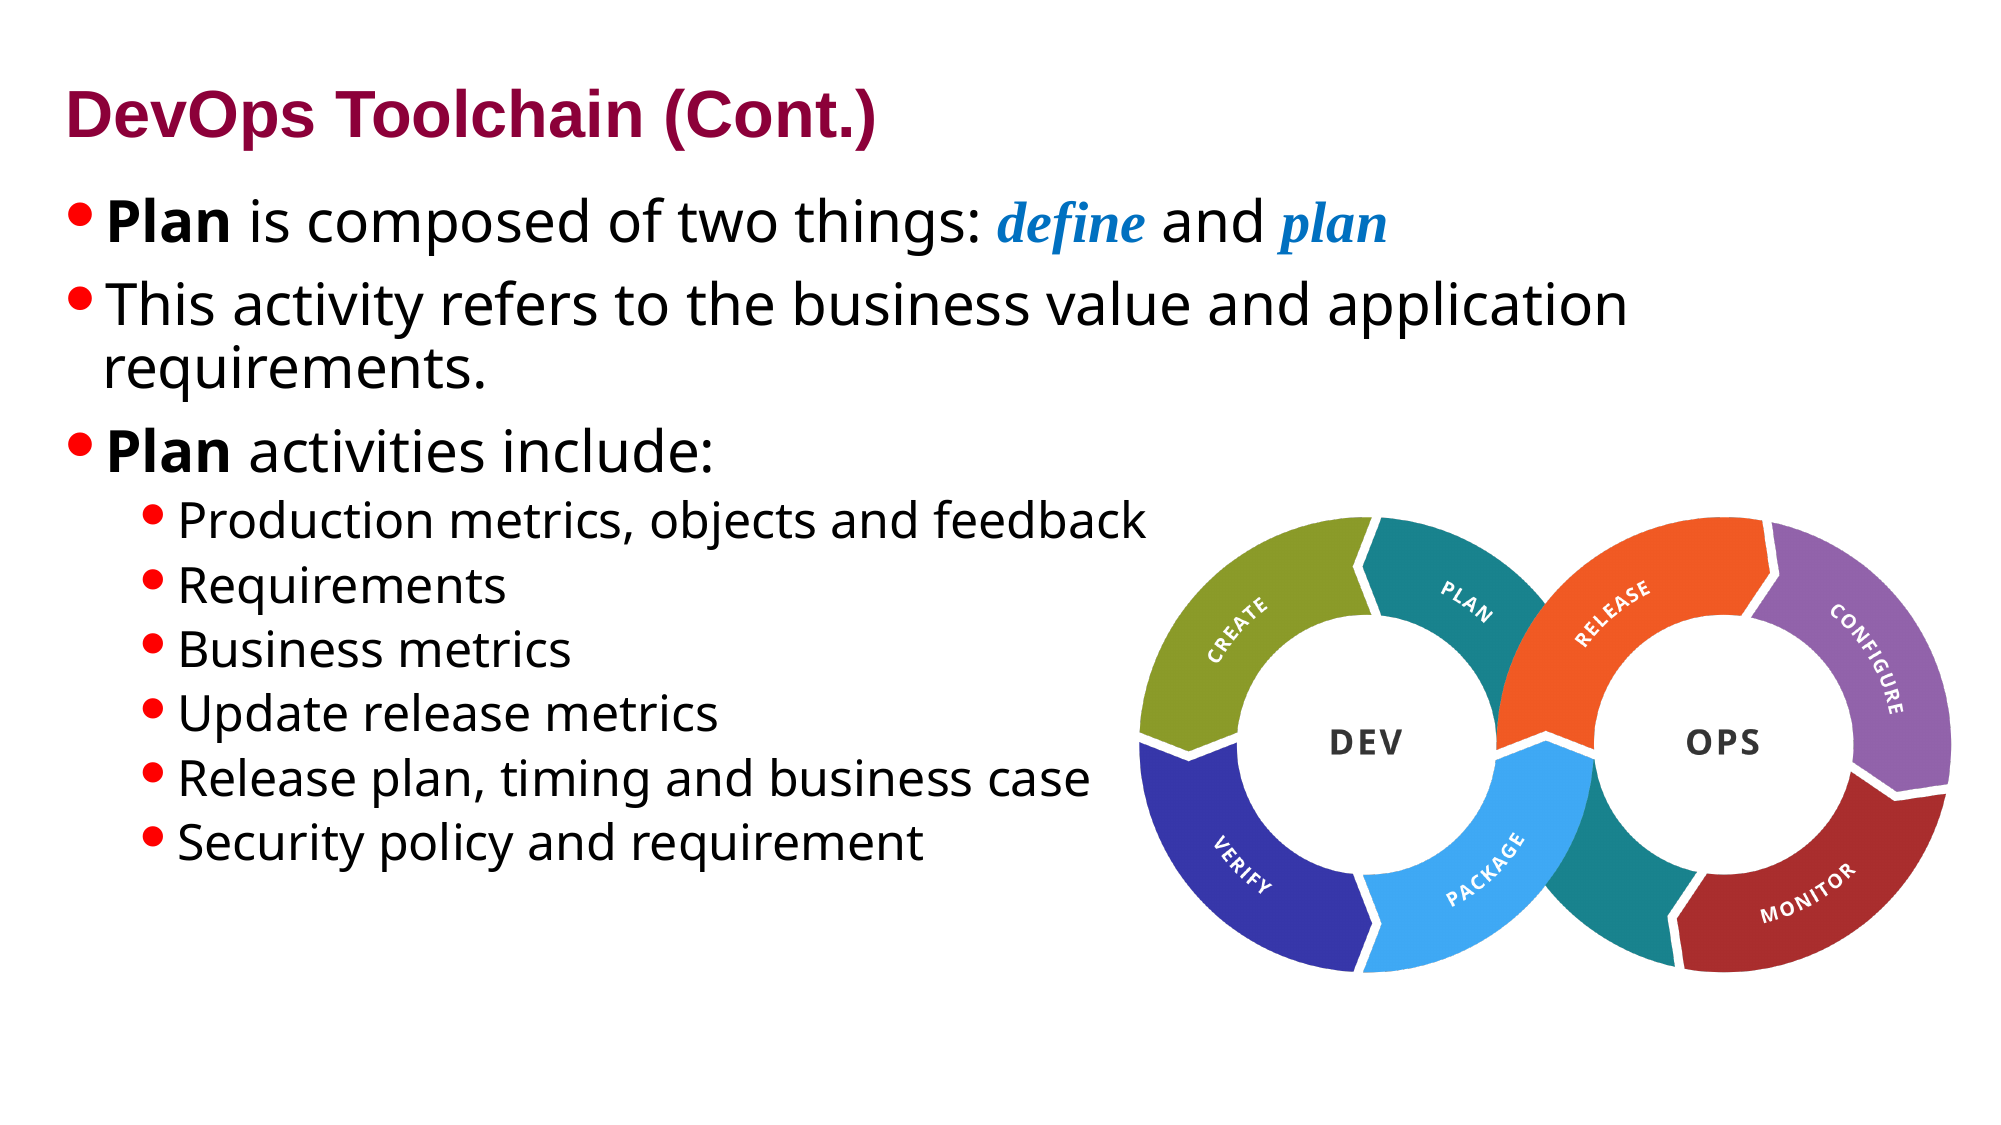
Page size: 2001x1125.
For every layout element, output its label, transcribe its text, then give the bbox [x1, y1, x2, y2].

title DevOps Toolchain (Cont.) [49, 37, 1934, 185]
picture [1135, 512, 1955, 977]
text_box Plan is composed of two things: define and plan This activity refers to the business value and application requirements. Plan activities include: Production metrics, objects and feedback Requirements Business metrics Update release metrics Release plan, timing and business case Security policy and requirement [50, 184, 1934, 271]
